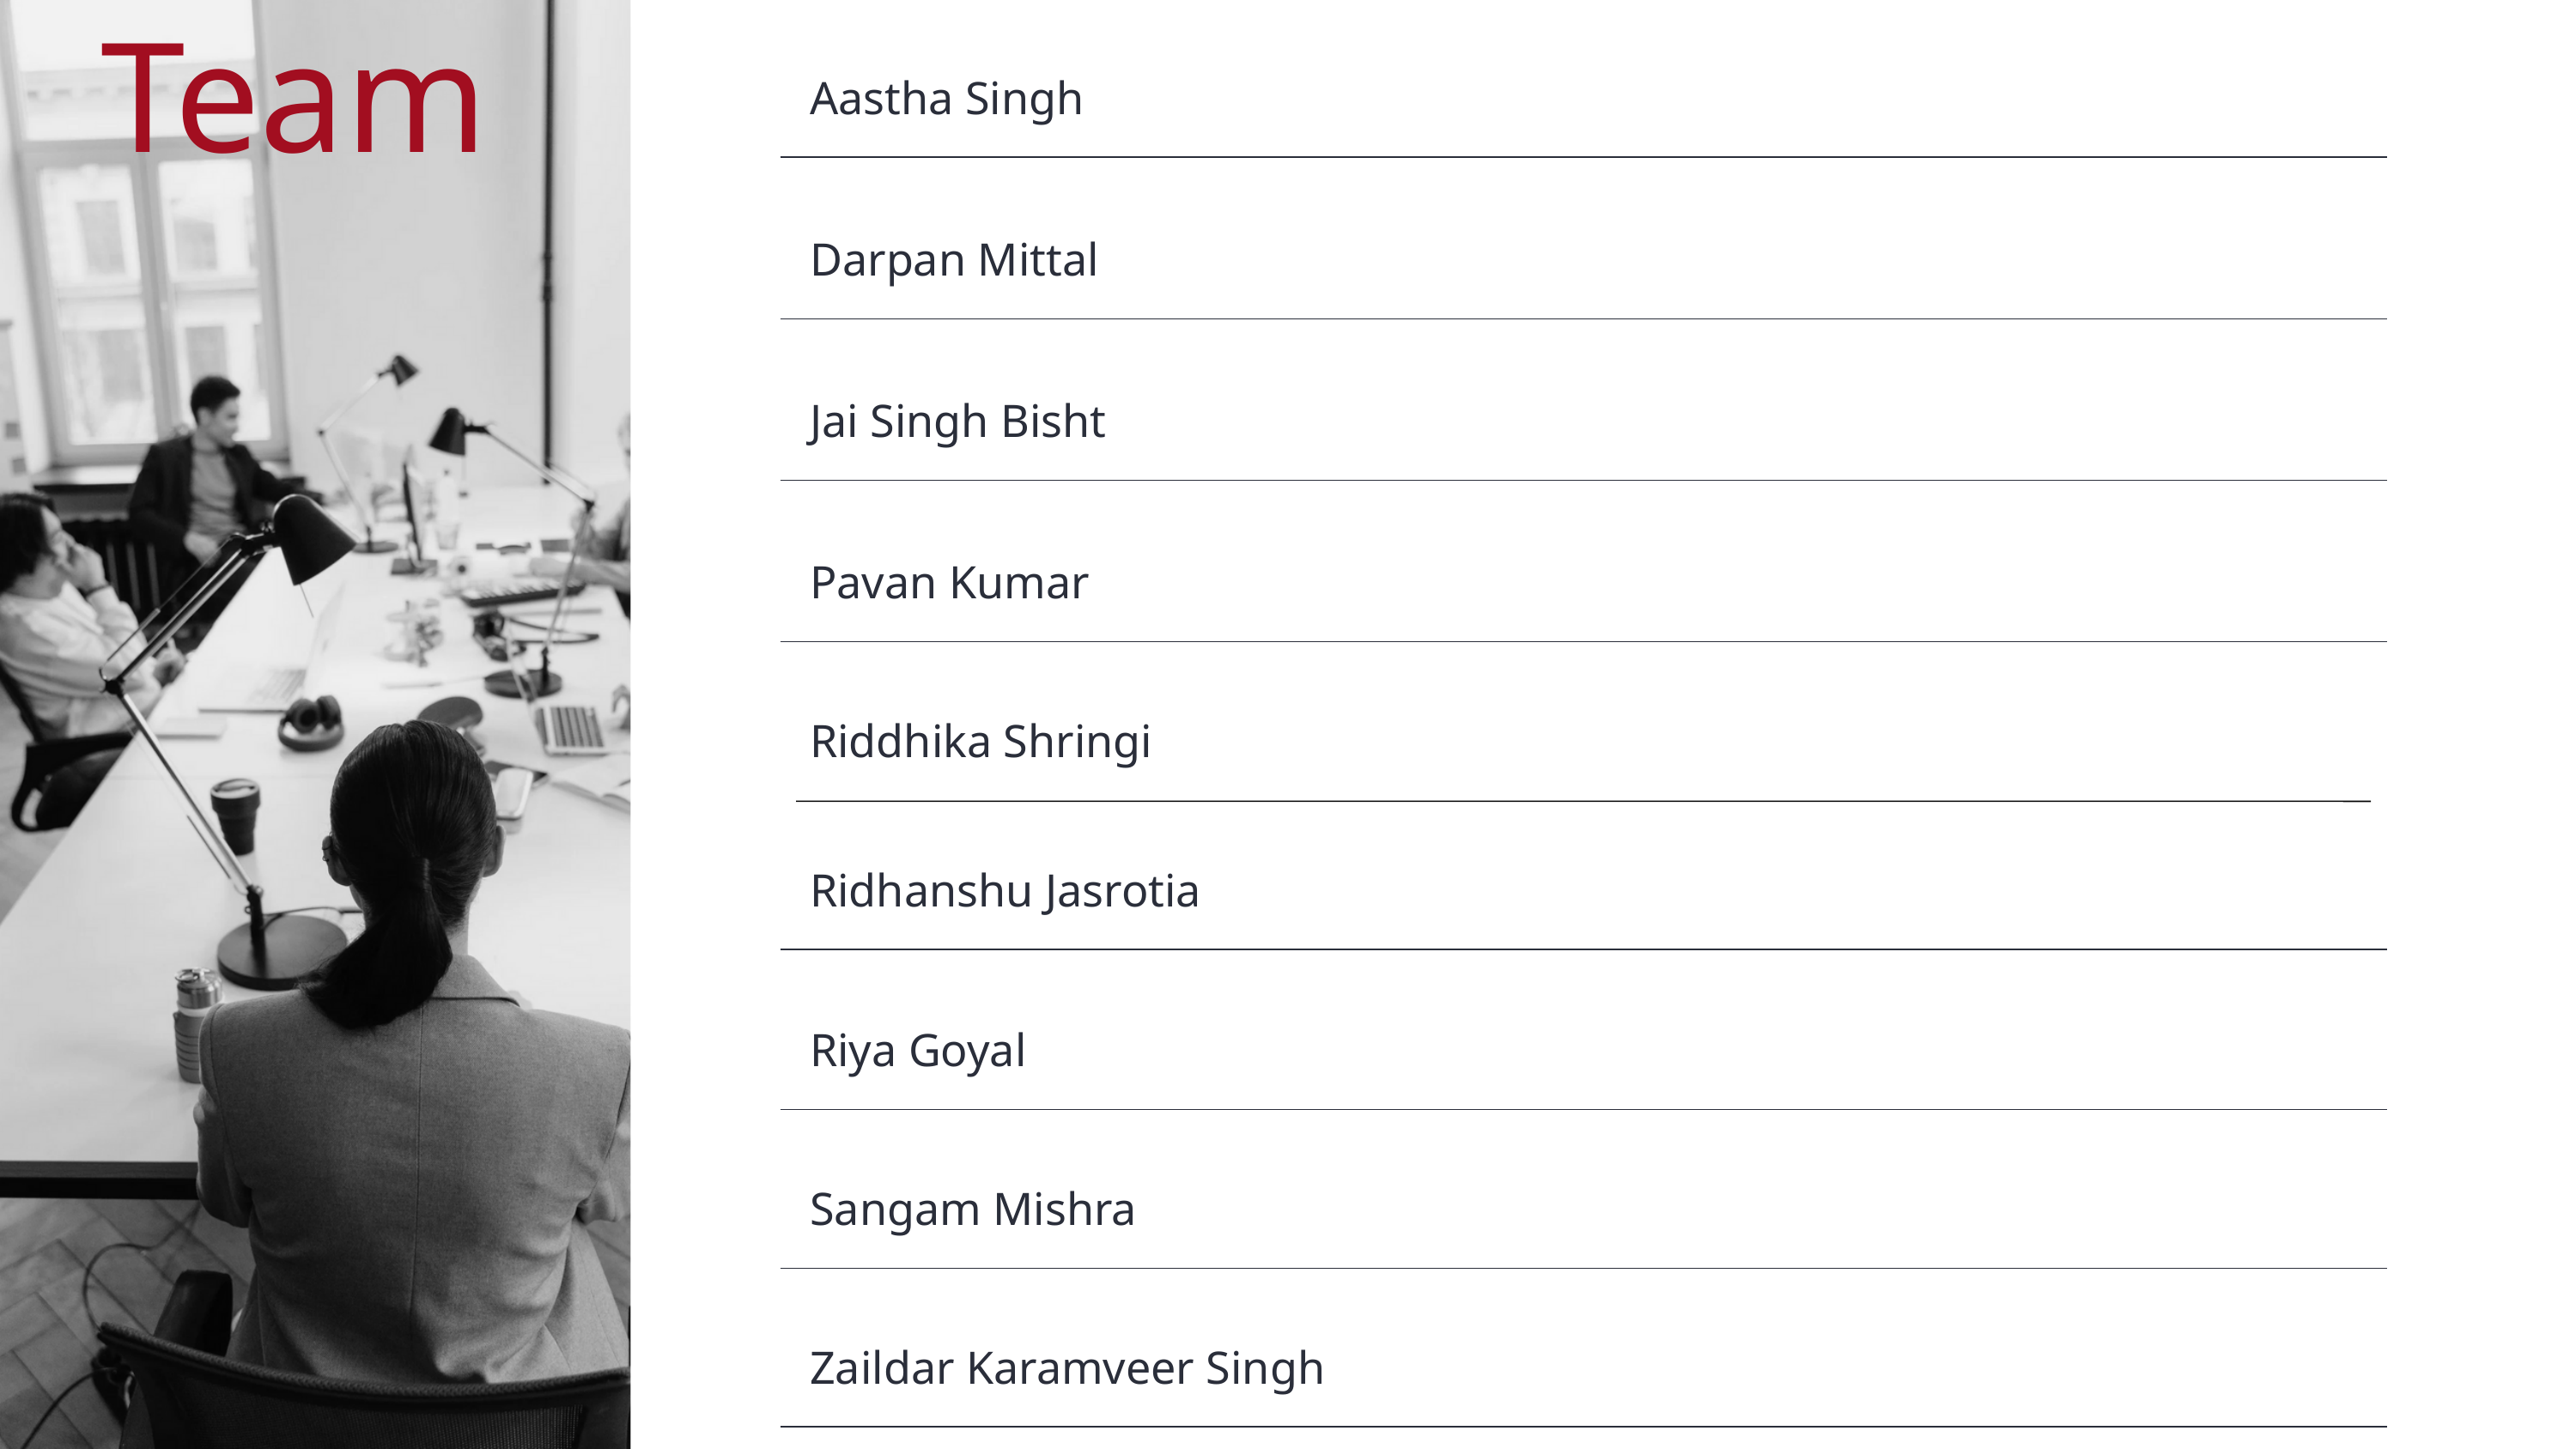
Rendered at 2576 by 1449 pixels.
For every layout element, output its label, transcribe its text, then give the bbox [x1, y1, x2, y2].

table_header Sangam Mishra [781, 1120, 2387, 1268]
table_cell Pavan Kumar [781, 481, 2387, 641]
table_cell Jai Singh Bisht [781, 319, 2387, 480]
table_header Ridhanshu Jasrotia [781, 801, 2387, 949]
table_cell Darpan Mittal [781, 158, 2387, 318]
table_cell Riddhika Shringi [781, 642, 2387, 801]
table_header Riya Goyal [781, 961, 2387, 1109]
text_box [0, 0, 631, 1449]
text_box Team [100, 0, 531, 183]
table_header Aastha Singh [781, 0, 2387, 156]
table_header Zaildar Karamveer Singh [781, 1279, 2387, 1426]
